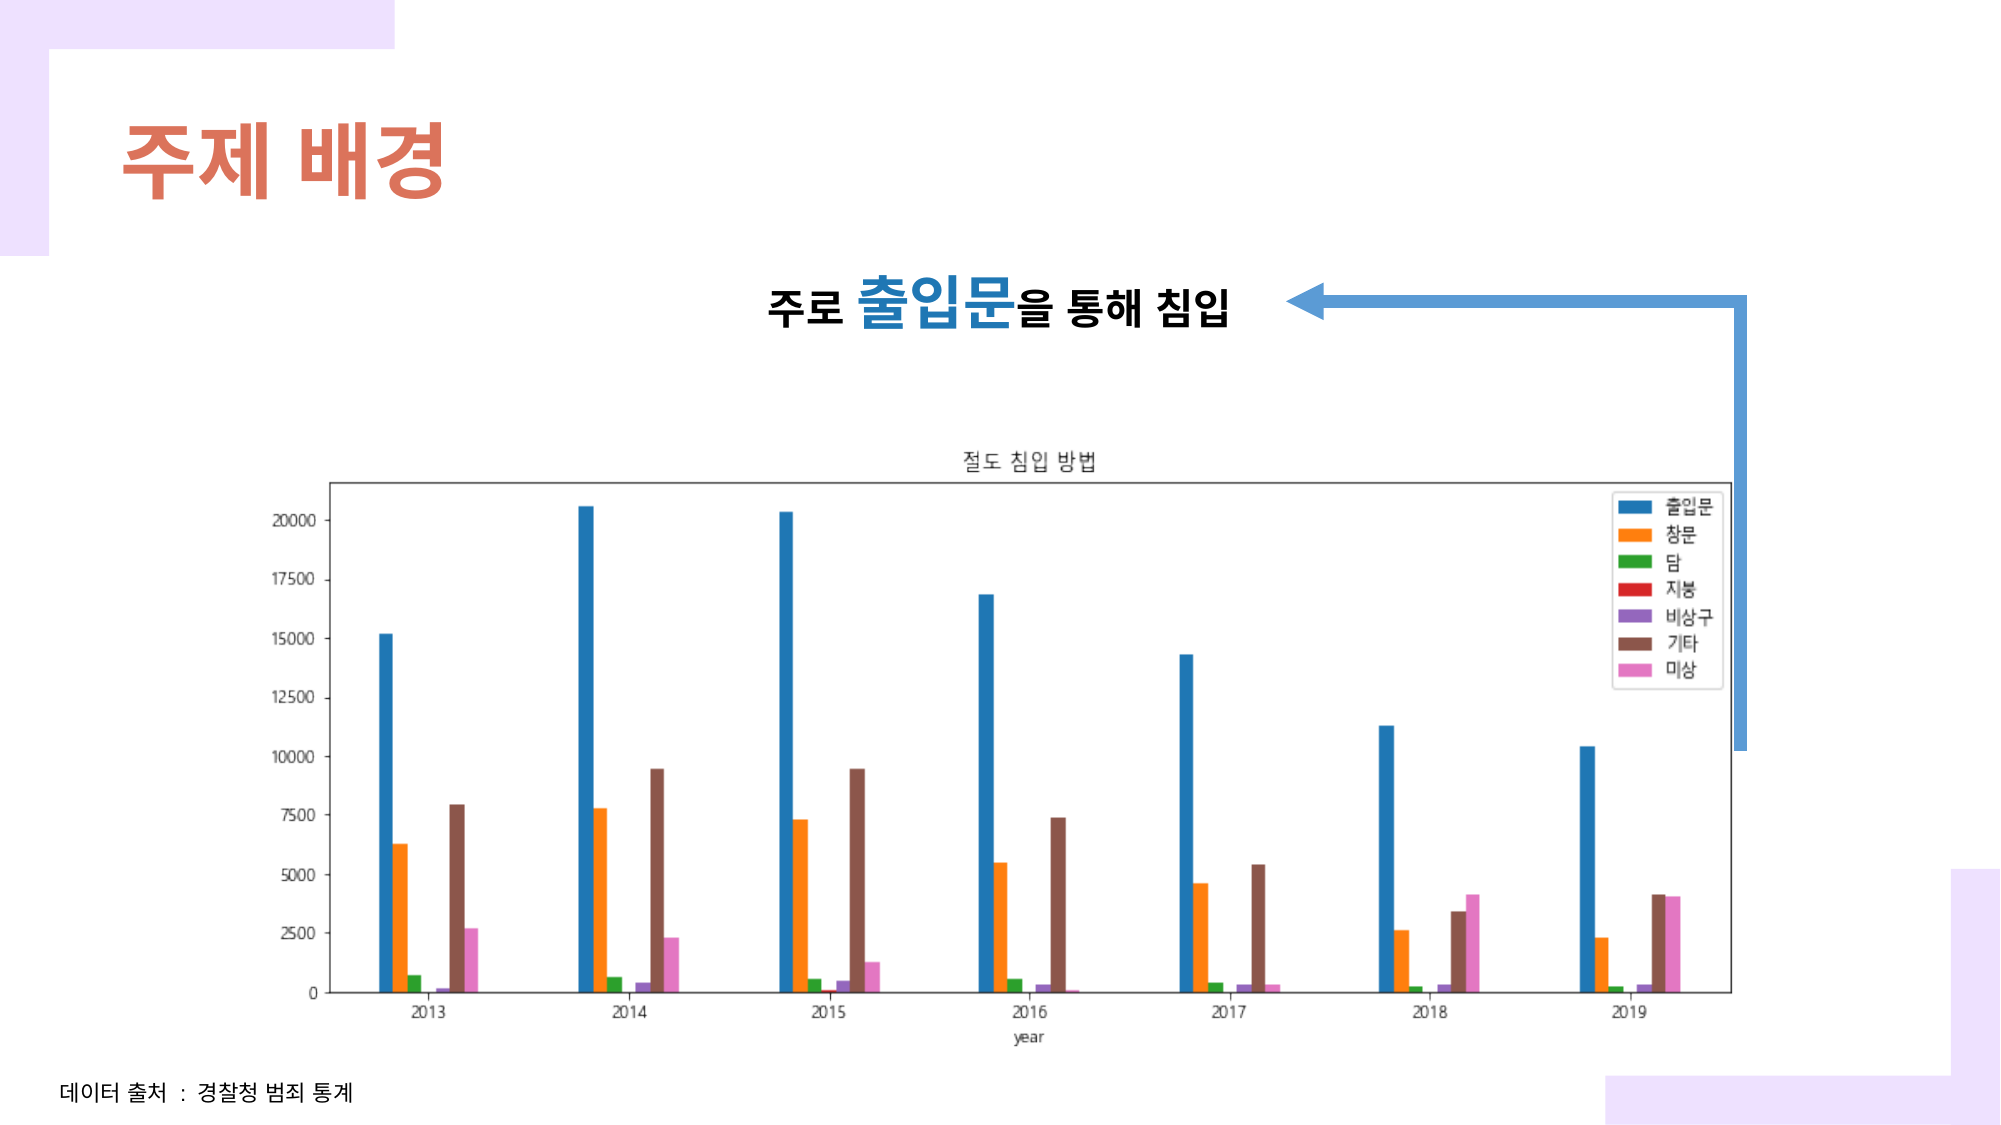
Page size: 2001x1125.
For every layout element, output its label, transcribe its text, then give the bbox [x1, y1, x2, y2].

text_box 주제 배경 [399, 101, 527, 217]
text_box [0, 0, 395, 257]
picture [259, 441, 1741, 1061]
text_box 주로 출입문을 통해 침입 [713, 246, 1286, 357]
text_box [1605, 868, 2000, 1125]
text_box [1285, 301, 1741, 751]
text_box 데이터 출처 : 경찰청 범죄 통계 [39, 1059, 696, 1122]
